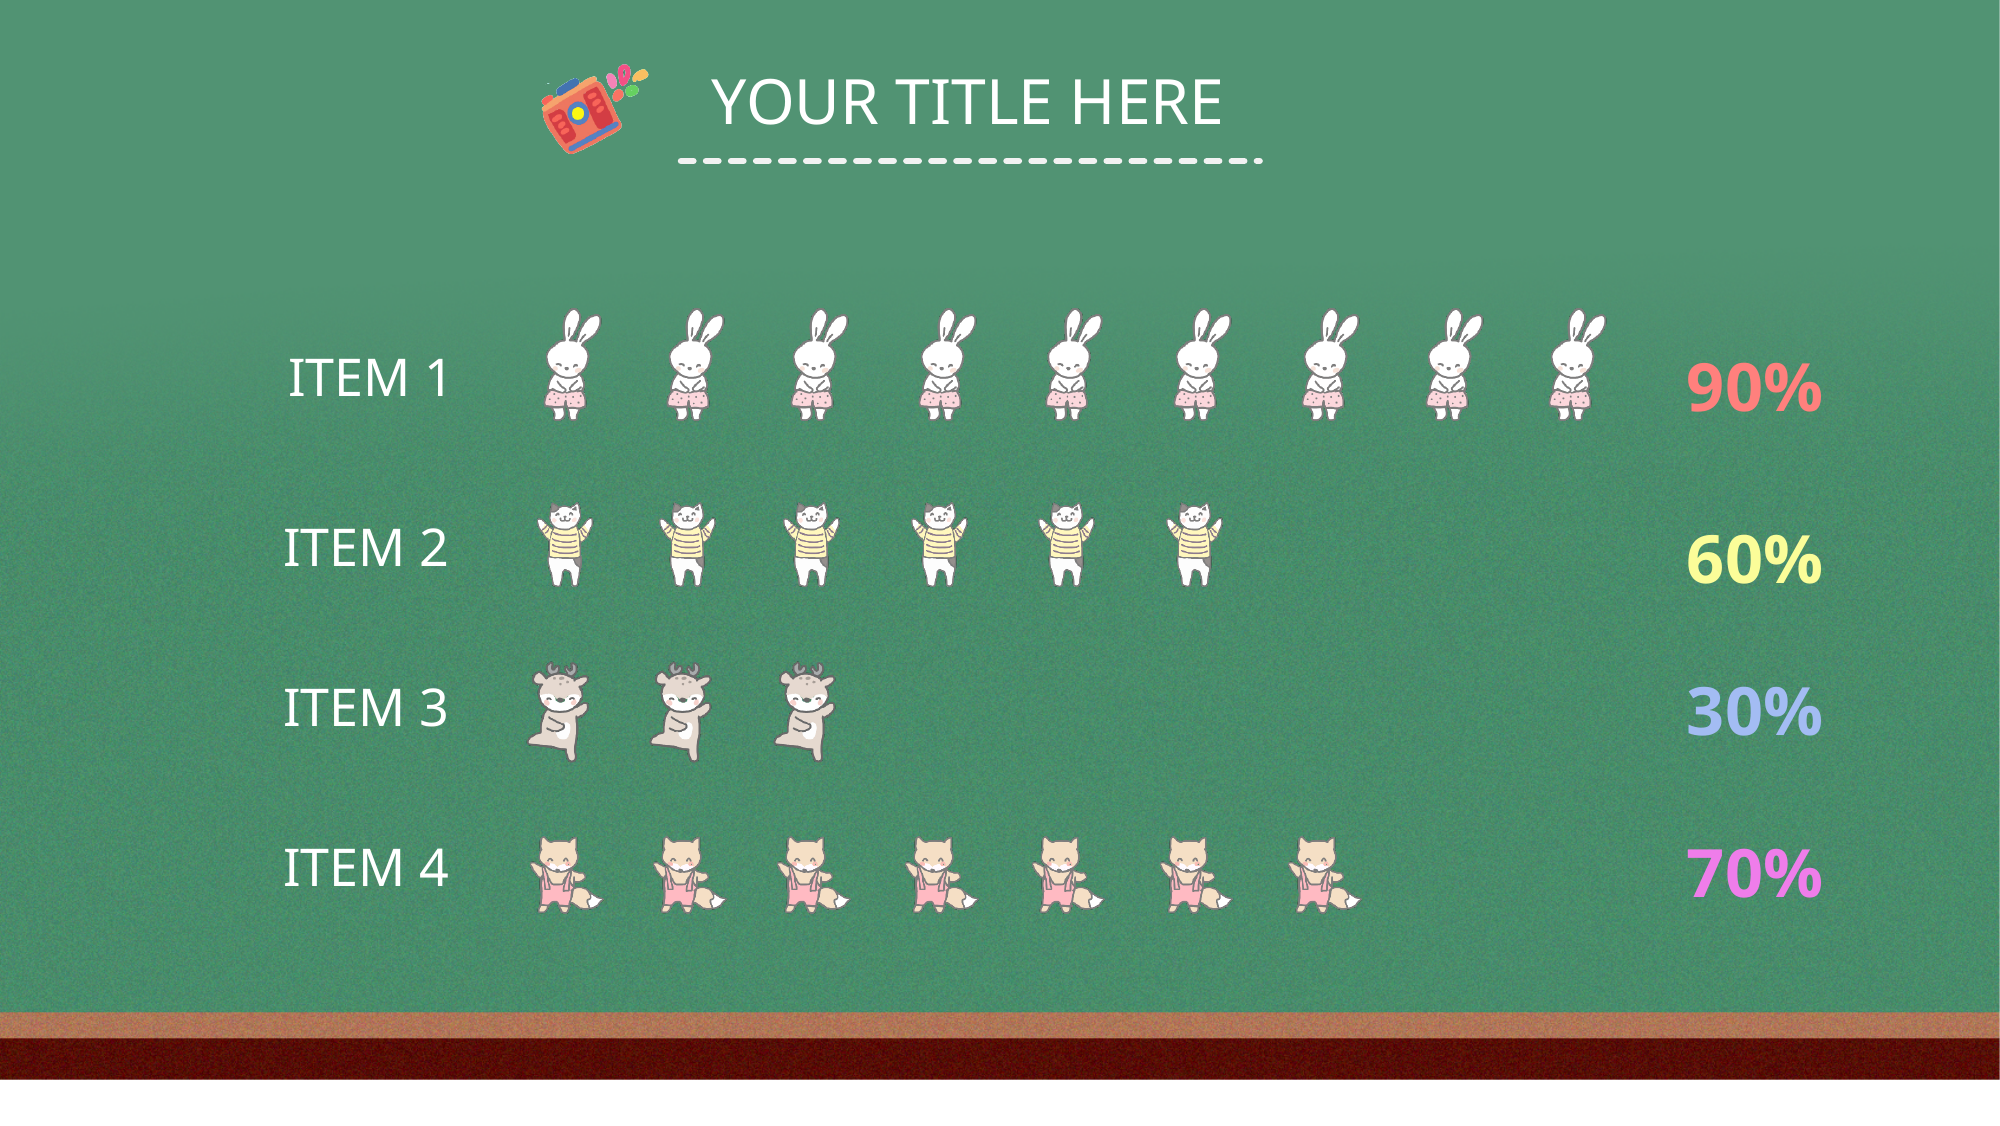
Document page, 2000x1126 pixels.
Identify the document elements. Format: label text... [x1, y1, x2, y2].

text_box 60% [1672, 493, 1861, 605]
text_box ITEM 4 [161, 826, 517, 905]
text_box YOUR TITLE HERE [697, 54, 1241, 145]
text_box 30% [1672, 645, 1861, 756]
text_box ITEM 2 [161, 507, 519, 585]
text_box 70% [1672, 807, 1861, 919]
text_box ITEM 3 [161, 667, 501, 745]
text_box ITEM 1 [166, 336, 517, 414]
picture [0, 0, 2000, 1126]
text_box 90% [1672, 321, 1861, 433]
